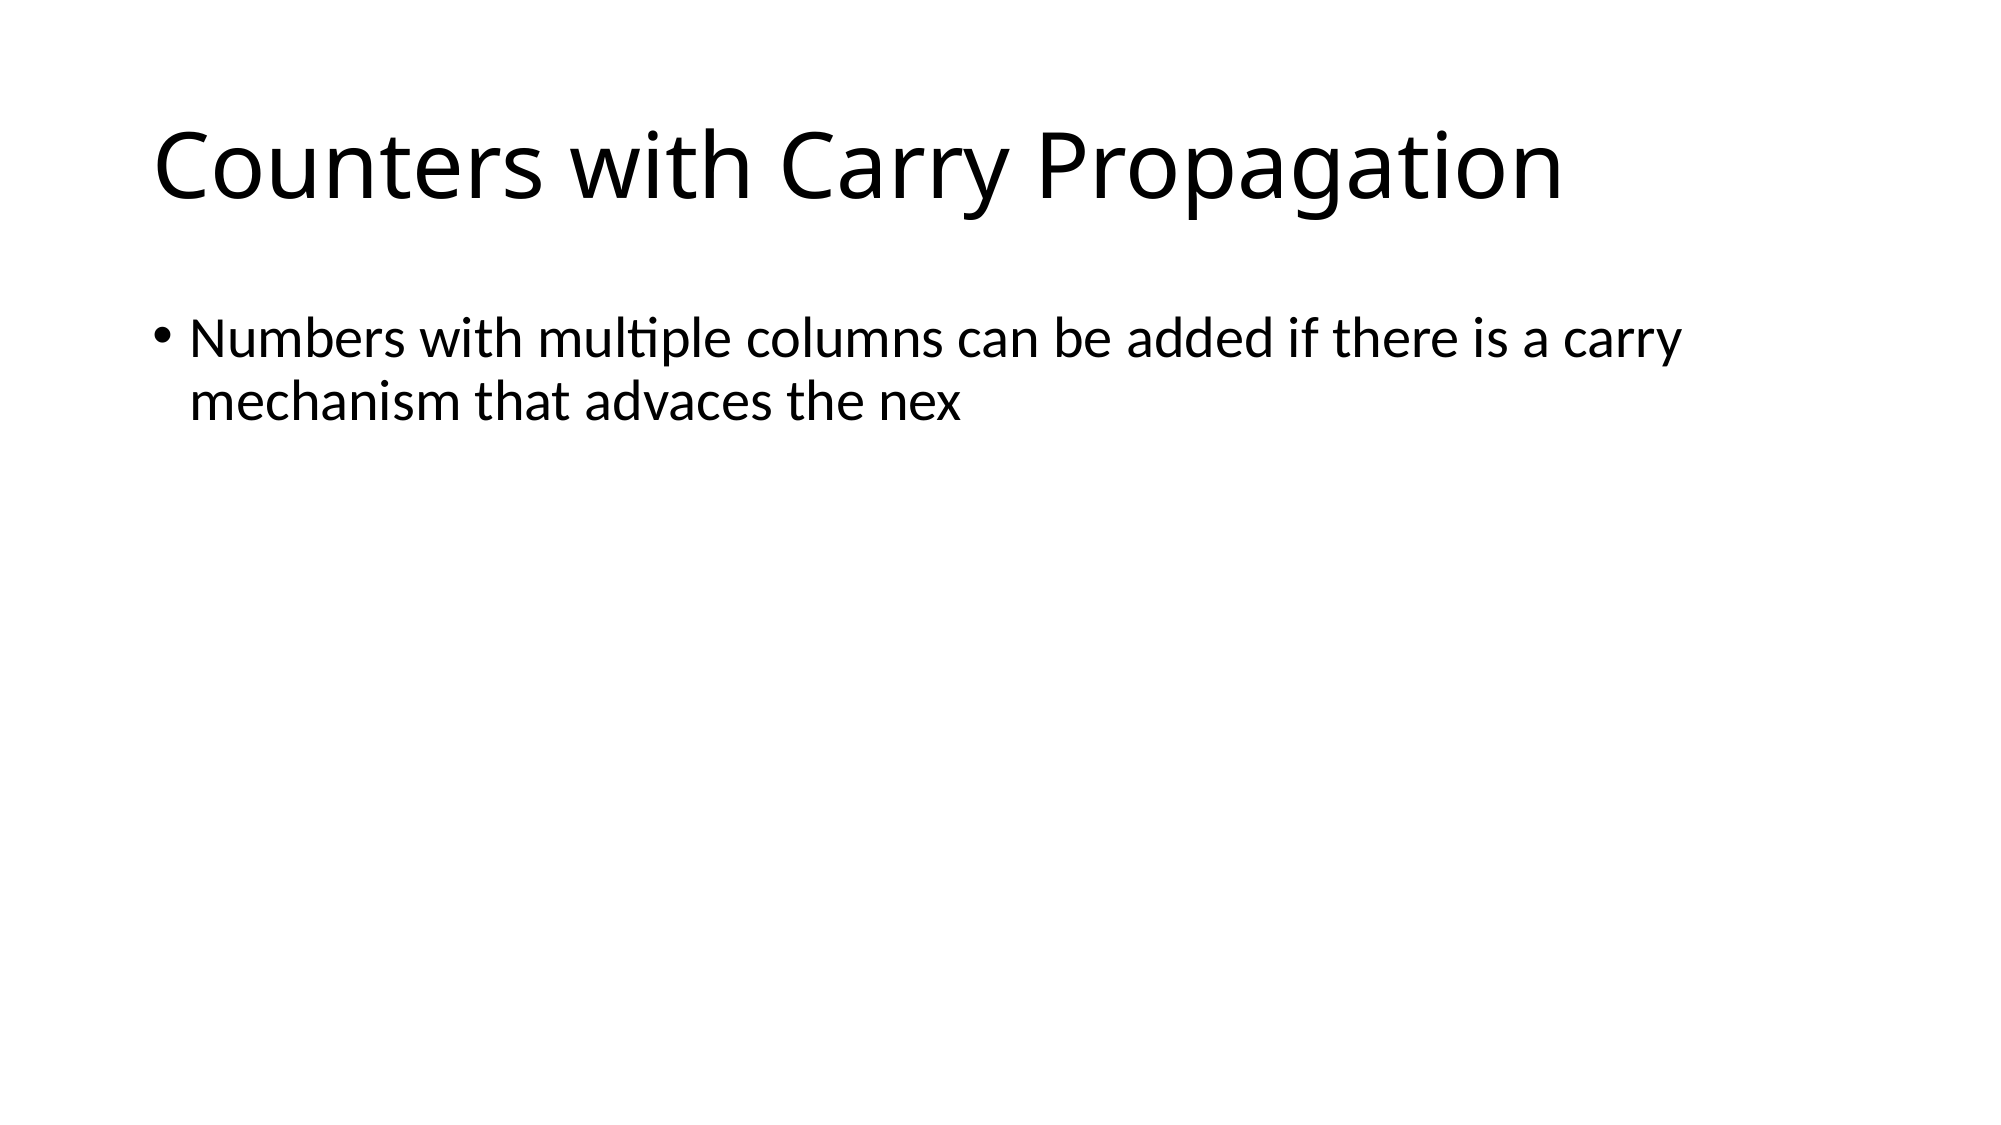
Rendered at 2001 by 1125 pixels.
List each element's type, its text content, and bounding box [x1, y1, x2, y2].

list Numbers with multiple columns can be added if there is a carry mechanism that advaces the nex [137, 299, 1863, 1014]
title Counters with Carry Propagation [137, 59, 1863, 278]
